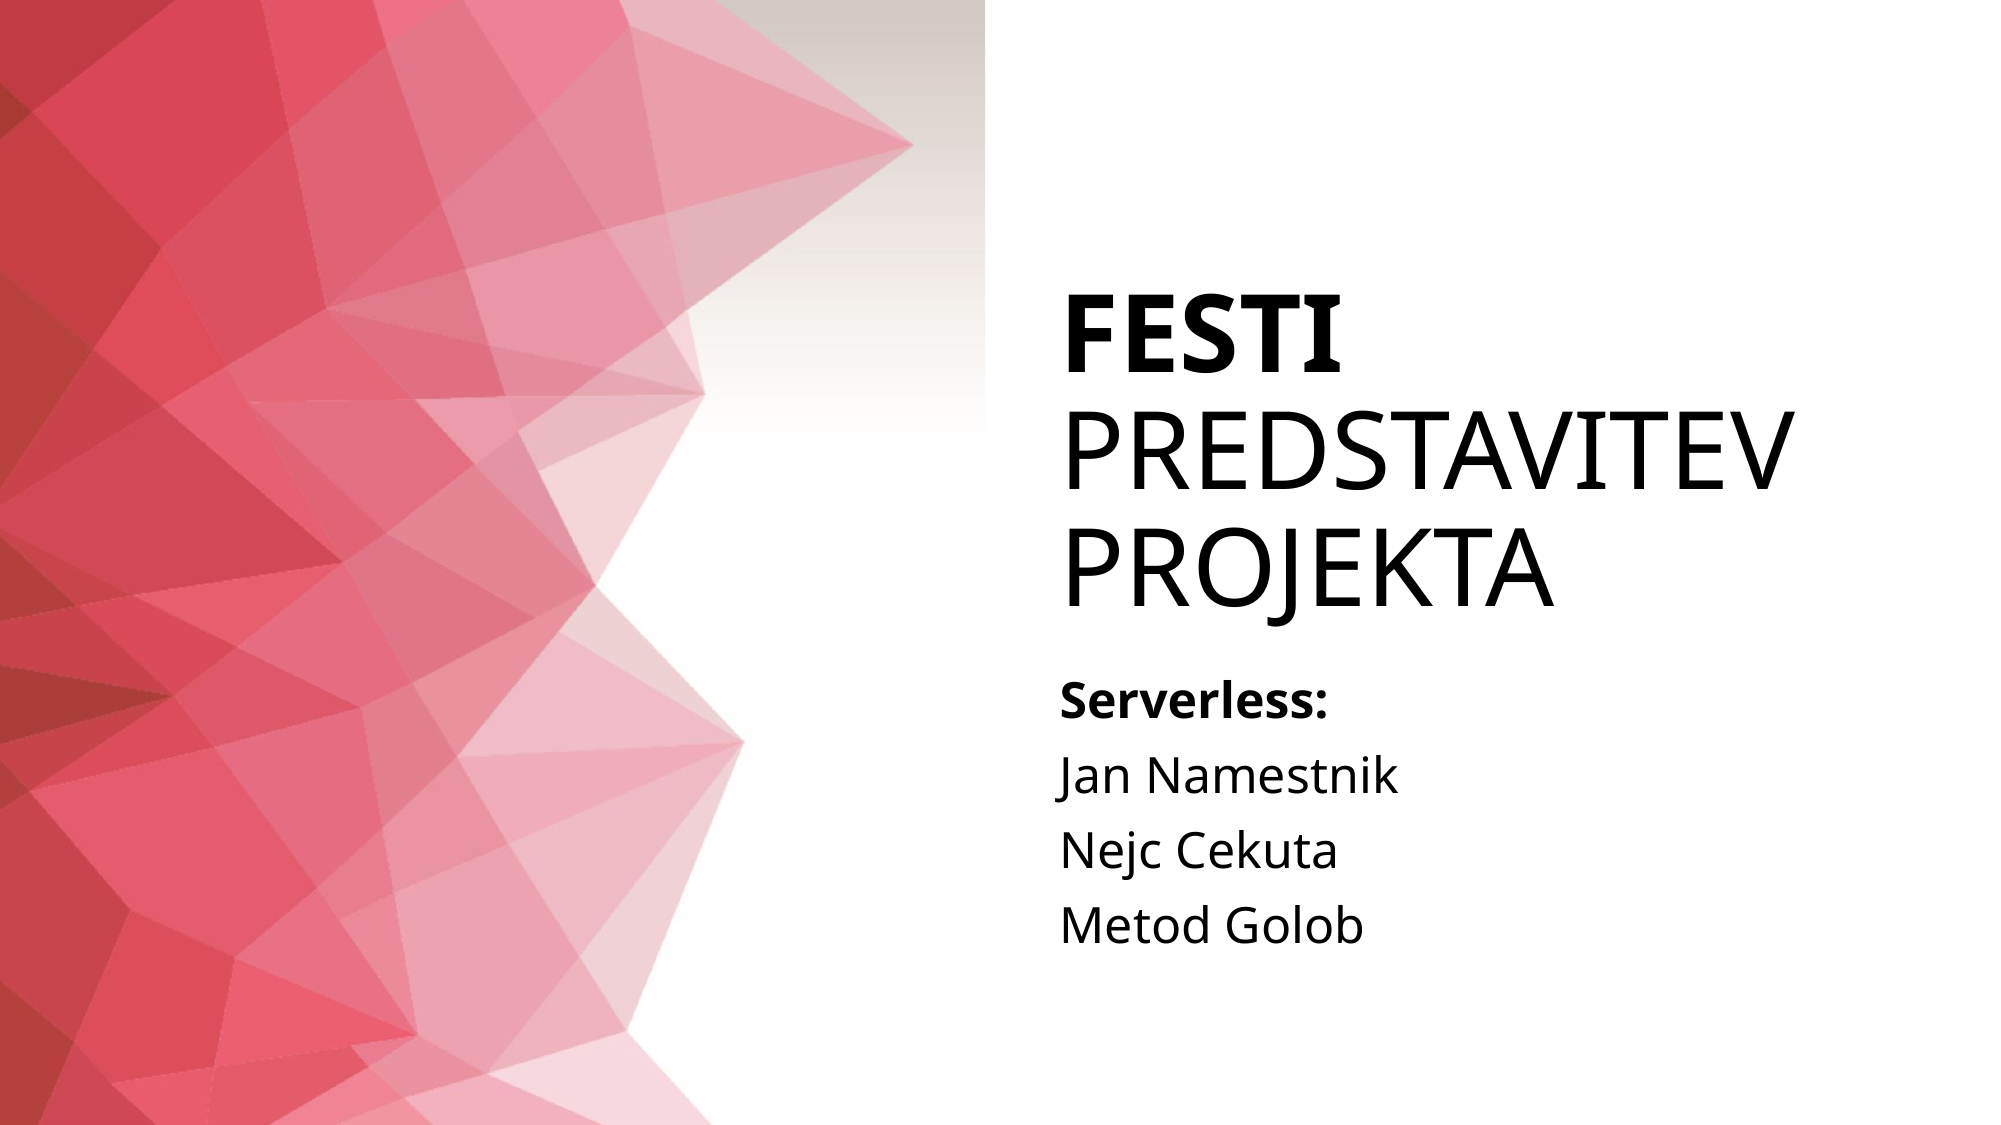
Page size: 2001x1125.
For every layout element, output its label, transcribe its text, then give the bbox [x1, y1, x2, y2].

picture [0, 0, 986, 1125]
title FESTI PREDSTAVITEV PROJEKTA [1044, 119, 1863, 638]
subtitle Serverless: Jan Namestnik Nejc Cekuta Metod Golob [1044, 667, 1863, 1006]
